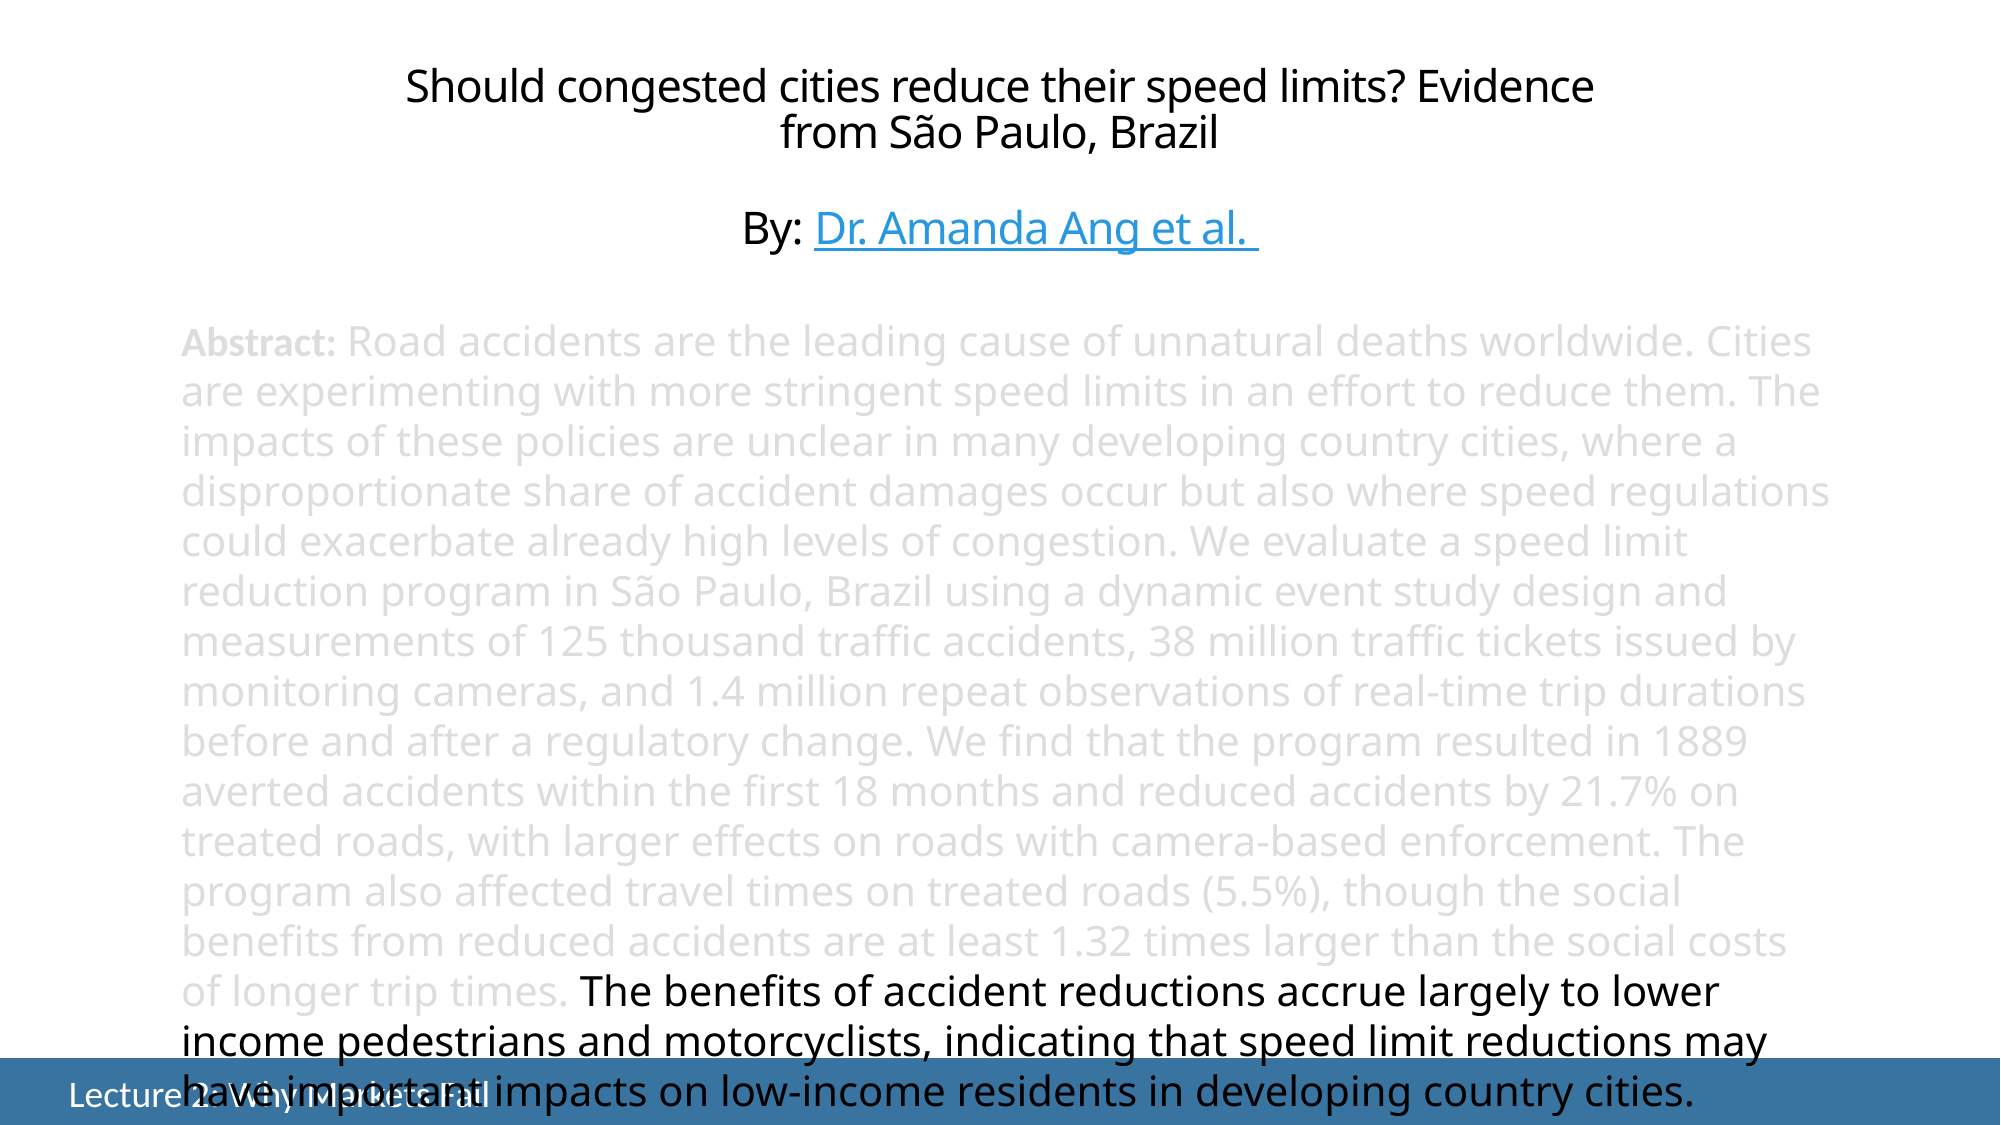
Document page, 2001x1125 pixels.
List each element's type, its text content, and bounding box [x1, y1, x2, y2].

text_box Should congested cities reduce their speed limits? Evidence from São Paulo, Brazil By: Dr. Amanda Ang et al. [374, 56, 1625, 263]
text_box Abstract: Road accidents are the leading cause of unnatural deaths worldwide. Cities are experimenting with more stringent speed limits in an effort to reduce them. The impacts of these policies are unclear in many developing country cities, where a disproportionate share of accident damages occur but also where speed regulations could exacerbate already high levels of congestion. We evaluate a speed limit reduction program in São Paulo, Brazil using a dynamic event study design and measurements of 125 thousand traffic accidents, 38 million traffic tickets issued by monitoring cameras, and 1.4 million repeat observations of real-time trip durations before and after a regulatory change. We find that the program resulted in 1889 averted accidents within the first 18 months and reduced accidents by 21.7% on treated roads, with larger effects on roads with camera-based enforcement. The program also affected travel times on treated roads (5.5%), though the social benefits from reduced accidents are at least 1.32 times larger than the social costs of longer trip times. The benefits of accident reductions accrue largely to lower income pedestrians and motorcyclists, indicating that speed limit reductions may have important impacts on low-income residents in developing country cities. [91, 307, 1853, 1123]
